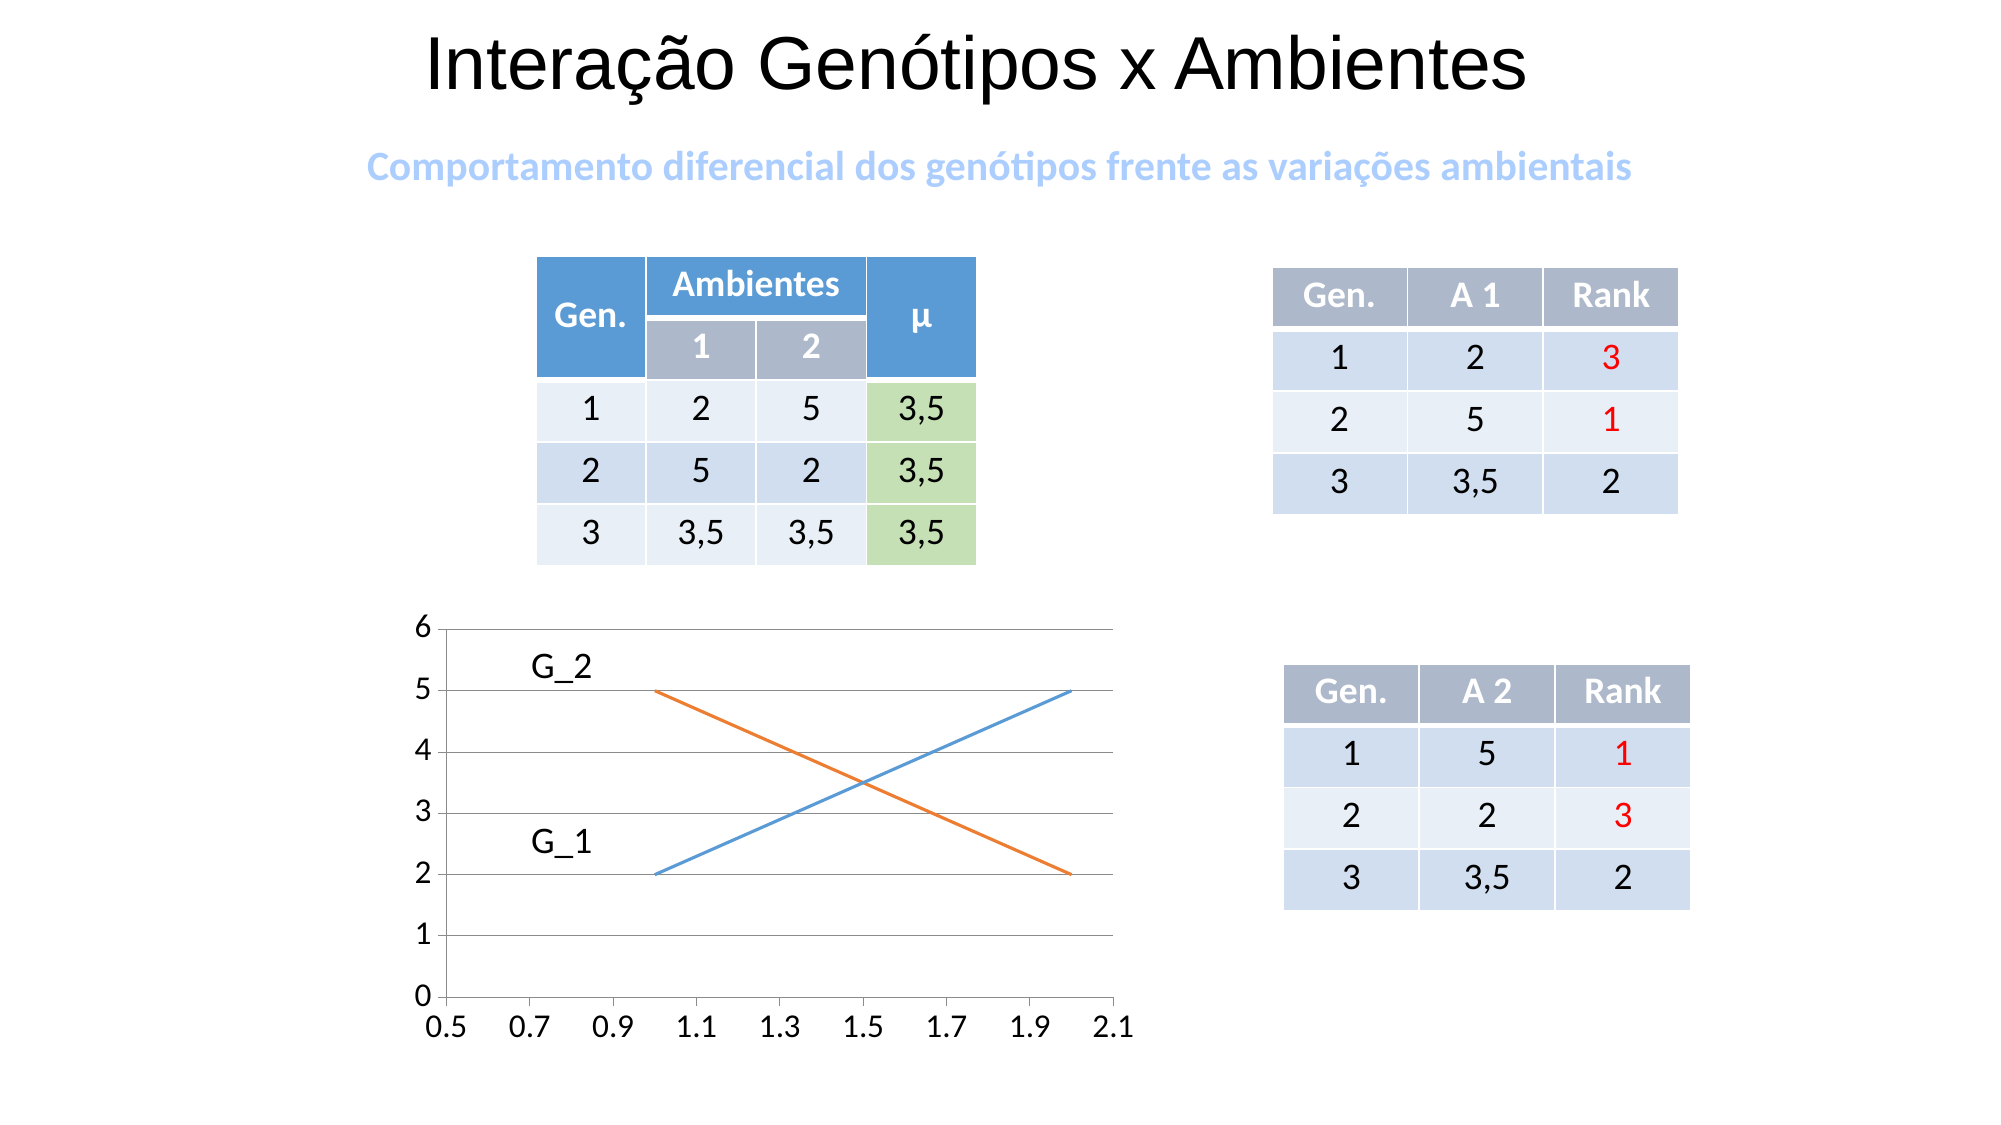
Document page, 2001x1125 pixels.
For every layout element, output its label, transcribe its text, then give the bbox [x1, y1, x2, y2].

table_cell 3 [537, 505, 645, 565]
table_cell 1 [647, 321, 755, 379]
table_cell 3,5 [1420, 850, 1554, 910]
table_cell 5 [757, 381, 866, 441]
table_cell 3,5 [867, 443, 976, 503]
table_header µ [867, 257, 976, 377]
table_header Rank [1556, 665, 1690, 723]
table_header Rank [1544, 268, 1678, 326]
table_cell 3 [1273, 454, 1407, 514]
table_cell 3,5 [867, 505, 976, 565]
table_header Gen. [1284, 665, 1418, 723]
table_cell 2 [1408, 332, 1542, 390]
table_cell 5 [1408, 392, 1542, 452]
table_cell 3 [1544, 332, 1678, 390]
table_header Gen. [1273, 268, 1407, 326]
table_cell 3,5 [1408, 454, 1542, 514]
table_cell 3 [1284, 850, 1418, 910]
table_cell 1 [1544, 392, 1678, 452]
table_header Gen. [537, 257, 645, 377]
table_cell 2 [757, 321, 866, 379]
table_cell 2 [647, 381, 755, 441]
table_cell 2 [1420, 788, 1554, 848]
table_cell 3,5 [867, 383, 976, 441]
table_cell 1 [1556, 728, 1690, 787]
table_cell 1 [1273, 332, 1407, 390]
table_cell 3 [1556, 788, 1690, 848]
table_cell 1 [1284, 728, 1418, 787]
table_cell 2 [757, 443, 866, 503]
table_cell 2 [1273, 392, 1407, 452]
table_header A 1 [1408, 268, 1542, 326]
table_cell 3,5 [757, 505, 866, 565]
table_cell 3,5 [647, 505, 755, 565]
table_header A 2 [1420, 665, 1554, 723]
table_cell 2 [1556, 850, 1690, 910]
table_cell 5 [647, 443, 755, 503]
table_cell 1 [537, 383, 645, 441]
list Comportamento diferencial dos genótipos frente as variações ambientais [324, 137, 1675, 1024]
table_cell 5 [1420, 728, 1554, 787]
text_box Interação Genótipos x Ambientes [409, 7, 1545, 113]
chart [399, 603, 1150, 1054]
table_cell 2 [537, 443, 645, 503]
table_cell 2 [1544, 454, 1678, 514]
table_header Ambientes [647, 257, 866, 315]
table_cell 2 [1284, 788, 1418, 848]
